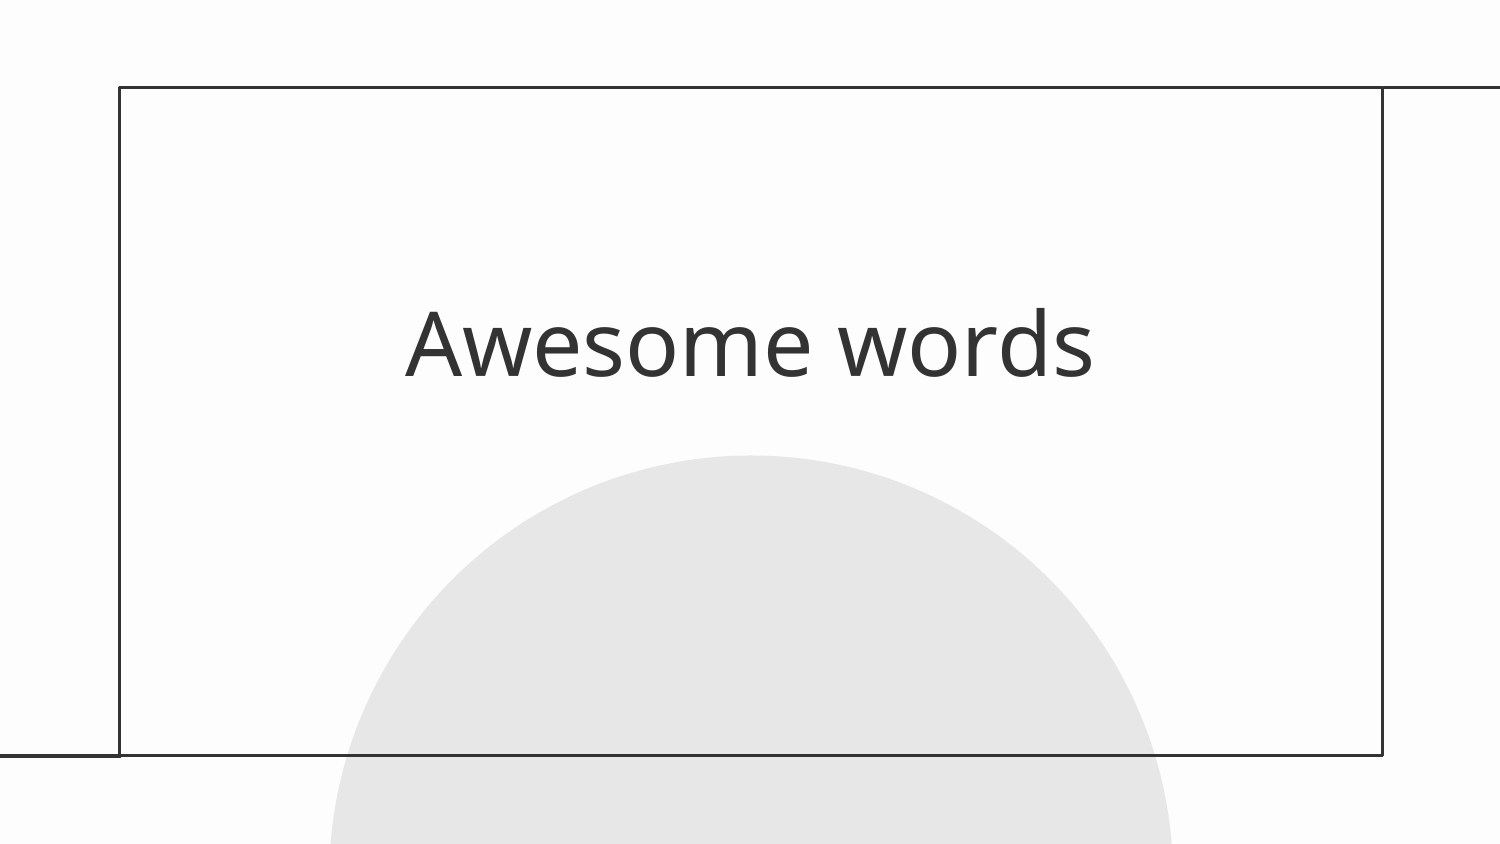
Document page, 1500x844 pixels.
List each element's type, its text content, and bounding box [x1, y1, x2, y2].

title Awesome words [269, 284, 1231, 410]
